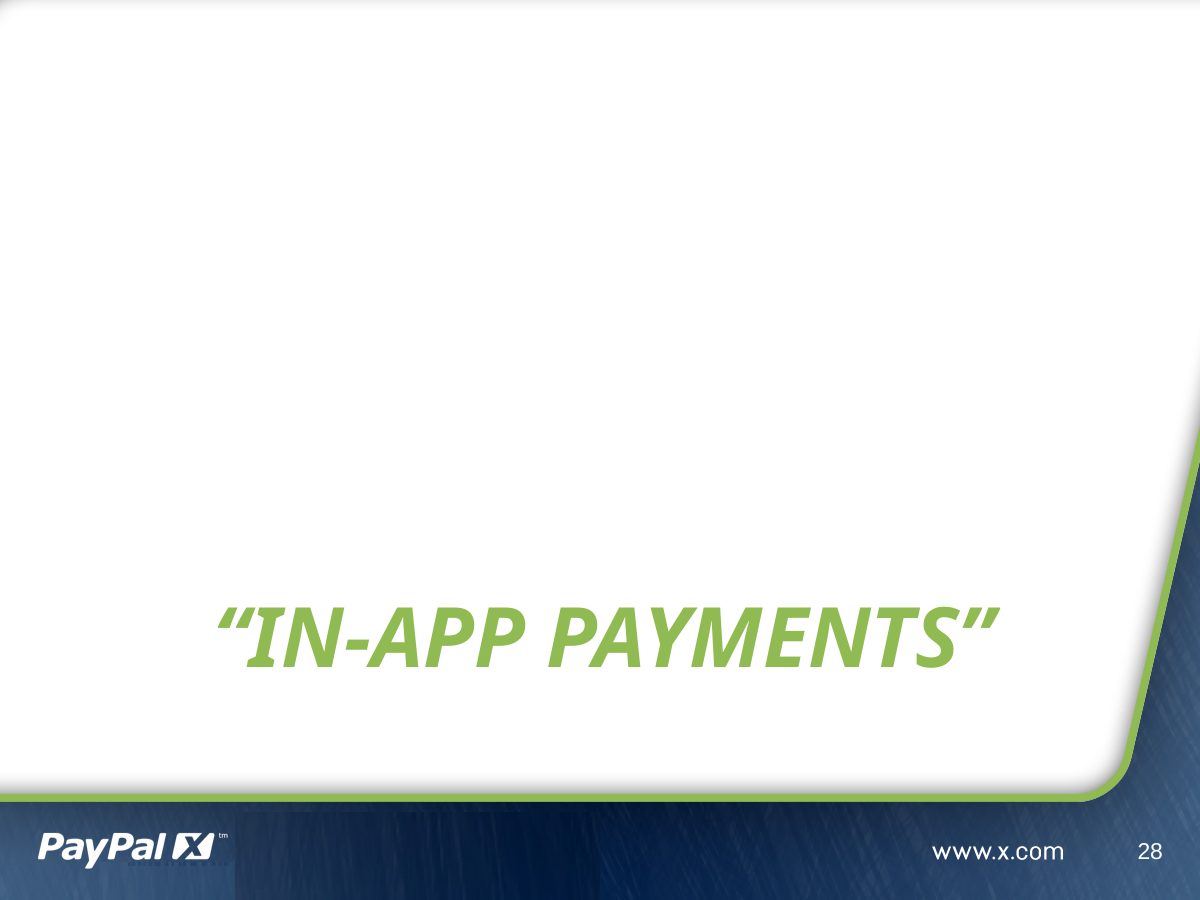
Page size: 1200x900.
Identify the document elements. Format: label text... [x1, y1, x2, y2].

picture [0, 0, 1200, 900]
slide_number 28 [1074, 830, 1176, 891]
title “In-APP Payments” [94, 578, 1115, 757]
